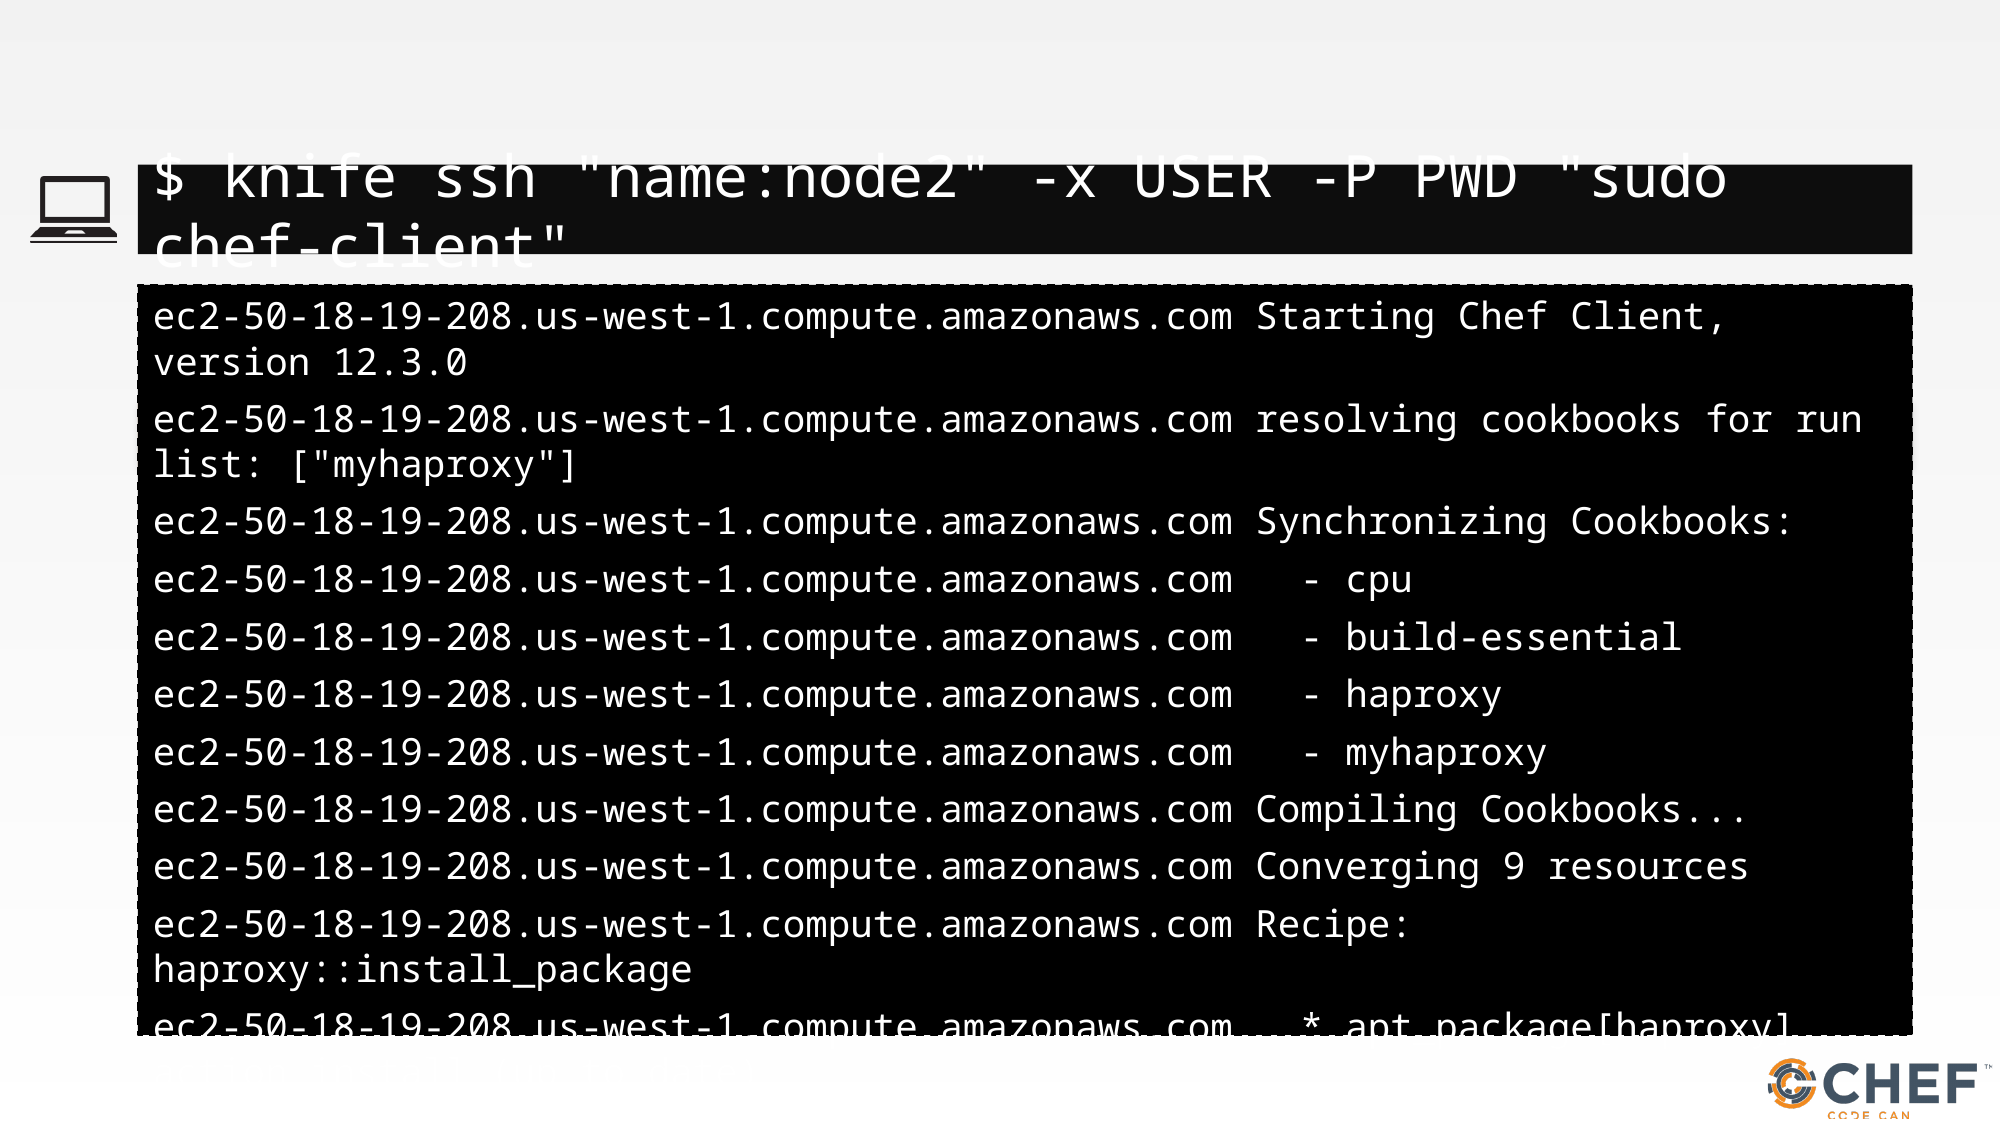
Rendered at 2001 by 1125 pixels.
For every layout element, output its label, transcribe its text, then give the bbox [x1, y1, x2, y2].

list ec2-50-18-19-208.us-west-1.compute.amazonaws.com Starting Chef Client, version 12.3.0 ec2-50-18-19-208.us-west-1.compute.amazonaws.com resolving cookbooks for run list: ["myhaproxy"] ec2-50-18-19-208.us-west-1.compute.amazonaws.com Synchronizing Cookbooks: ec2-50-18-19-208.us-west-1.compute.amazonaws.com - cpu ec2-50-18-19-208.us-west-1.compute.amazonaws.com - build-essential ec2-50-18-19-208.us-west-1.compute.amazonaws.com - haproxy ec2-50-18-19-208.us-west-1.compute.amazonaws.com - myhaproxy ec2-50-18-19-208.us-west-1.compute.amazonaws.com Compiling Cookbooks... ec2-50-18-19-208.us-west-1.compute.amazonaws.com Converging 9 resources ec2-50-18-19-208.us-west-1.compute.amazonaws.com Recipe: haproxy::install_package ec2-50-18-19-208.us-west-1.compute.amazonaws.com * apt_package[haproxy] action install (up to date) ec2-50-18-19-208.us-west-1.compute.amazonaws.com * directory[/etc/haproxy] action create (up to date) ec2-50-18-19-208.us-west-1.compute.amazonaws.com * template[/etc/init.d/haproxy] action create (up to date) ec2-50-18-19-208.us-west-1.compute.amazonaws.com Recipe: haproxy::default ec2-50-18-19-208.us-west-1.compute.amazonaws.com * cookbook_file[/etc/default/haproxy] action create (up to date) ec2-50-18-19-208.us-west-1.compute.amazonaws.com * haproxy_lb[admin] action create (up to date) ec2-50-18-19-208.us-west-1.compute.amazonaws.com * haproxy_lb[http] action create (up to date) ec2-50-18-19-208.us-west-1.compute.amazonaws.com * haproxy_lb[servers-http] action create (up to date) ec2-50-18-19-208.us-west-1.compute.amazonaws.com * template[/etc/haproxy/haproxy.cfg] action create ec2-50-18-19-208.us-west-1.compute.amazonaws.com - update content in file /etc/haproxy/haproxy.cfg from 1054d8 to 6002e2 ec2-50-18-19-208.us-west-1.compute.amazonaws.com --- /etc/haproxy/haproxy.cfg 2015-05-16 00:59:12.776804000 +0000 ec2-50-18-19-208.us-west-1.compute.amazonaws.com +++ /tmp/chef-rendered-template20150516-11674-nm31wt 2015-05-16 01:05:20.036804000 +0000 ec2-50-18-19-208.us-west-1.compute.amazonaws.com @@ -35,8 +35,8 @@ ec2-50-18-19-208.us-west-1.compute.amazonaws.com ec2-50-18-19-208.us-west-1.compute.amazonaws.com ec2-50-18-19-208.us-west-1.compute.amazonaws.com backend servers-http ec2-50-18-19-208.us-west-1.compute.amazonaws.com - server ec2-54-176-64-173.us-west-1.compute.amazonaws.com 54.176.64.173:8080 weight 1 maxconn 100 check ec2-50-18-19-208.us-west-1.compute.amazonaws.com - server ec2-204-236-155-223.us-west-1.compute.amazonaws.com 204.236.155.223:8080 weight 1 maxconn 100 check ec2-50-18-19-208.us-west-1.compute.amazonaws.com + server ec2-54-176-64-173.us-west-1.compute.amazonaws.com 54.176.64.173:80 weight 1 maxconn 100 check ec2-50-18-19-208.us-west-1.compute.amazonaws.com + server ec2-204-236-155-223.us-west-1.compute.amazonaws.com 204.236.155.223:80 weight 1 maxconn 100 check ec2-50-18-19-208.us-west-1.compute.amazonaws.com ec2-50-18-19-208.us-west-1.compute.amazonaws.com ec2-50-18-19-208.us-west-1.compute.amazonaws.com * service[haproxy] action enable (up to date) ec2-50-18-19-208.us-west-1.compute.amazonaws.com * service[haproxy] action start (up to date) ec2-50-18-19-208.us-west-1.compute.amazonaws.com * service[haproxy] action reload ec2-50-18-19-208.us-west-1.compute.amazonaws.com - reload service service[haproxy] ec2-50-18-19-208.us-west-1.compute.amazonaws.com ec2-50-18-19-208.us-west-1.compute.amazonaws.com Running handlers: ec2-50-18-19-208.us-west-1.compute.amazonaws.com Running handlers complete ec2-50-18-19-208.us-west-1.compute.amazonaws.com Chef Client finished, 2/11 resources updated in 11.256445934 seconds [137, 284, 1913, 1036]
list $ knife ssh "name:node2" -x USER -P PWD "sudo chef-client" [137, 164, 1913, 255]
